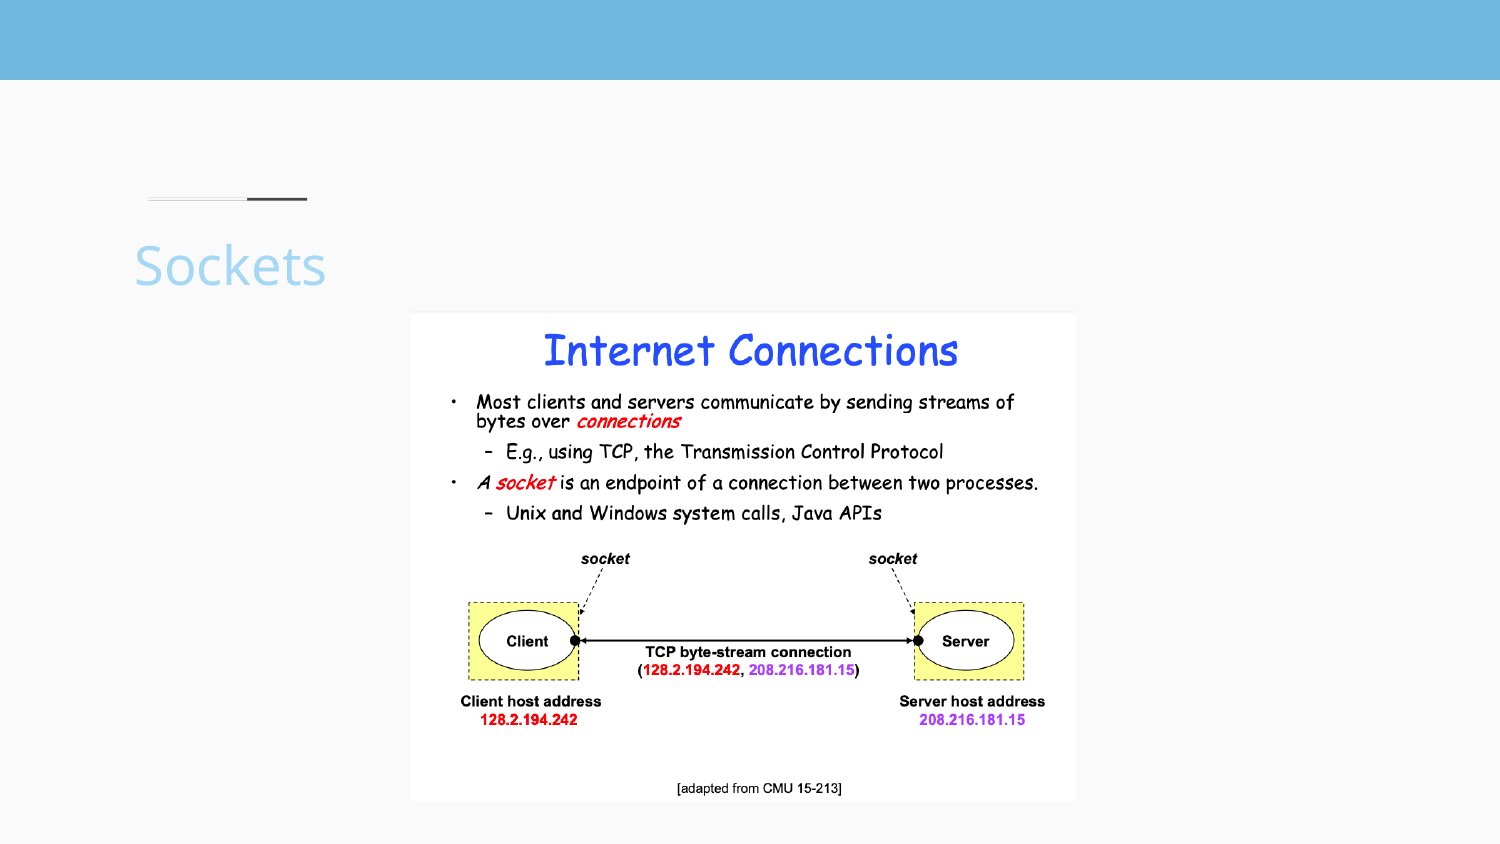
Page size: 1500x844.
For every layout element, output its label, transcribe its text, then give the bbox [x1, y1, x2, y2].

picture [410, 310, 1076, 802]
title Sockets [119, 216, 1381, 305]
